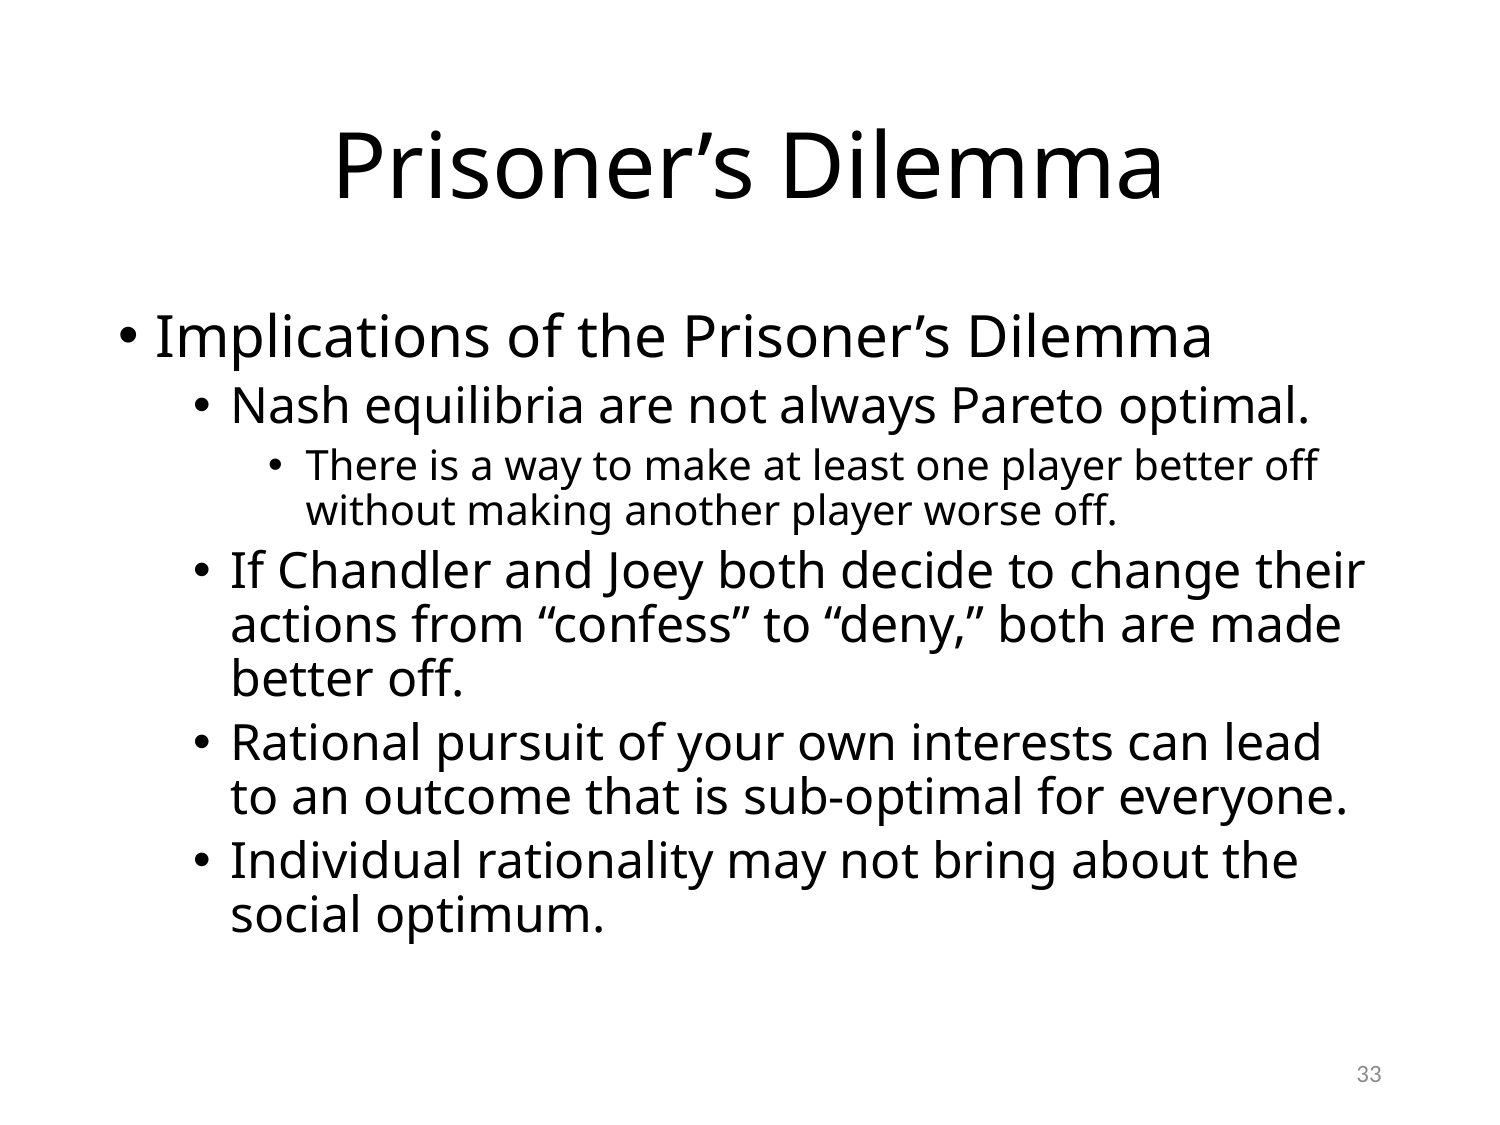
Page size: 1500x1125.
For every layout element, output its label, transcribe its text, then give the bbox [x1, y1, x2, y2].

slide_number 33 [1059, 1042, 1397, 1103]
list Implications of the Prisoner’s Dilemma Nash equilibria are not always Pareto optimal. There is a way to make at least one player better off without making another player worse off. If Chandler and Joey both decide to change their actions from “confess” to “deny,” both are made better off. Rational pursuit of your own interests can lead to an outcome that is sub-optimal for everyone. Individual rationality may not bring about the social optimum. [103, 299, 1397, 1014]
title Prisoner’s Dilemma [103, 59, 1397, 278]
